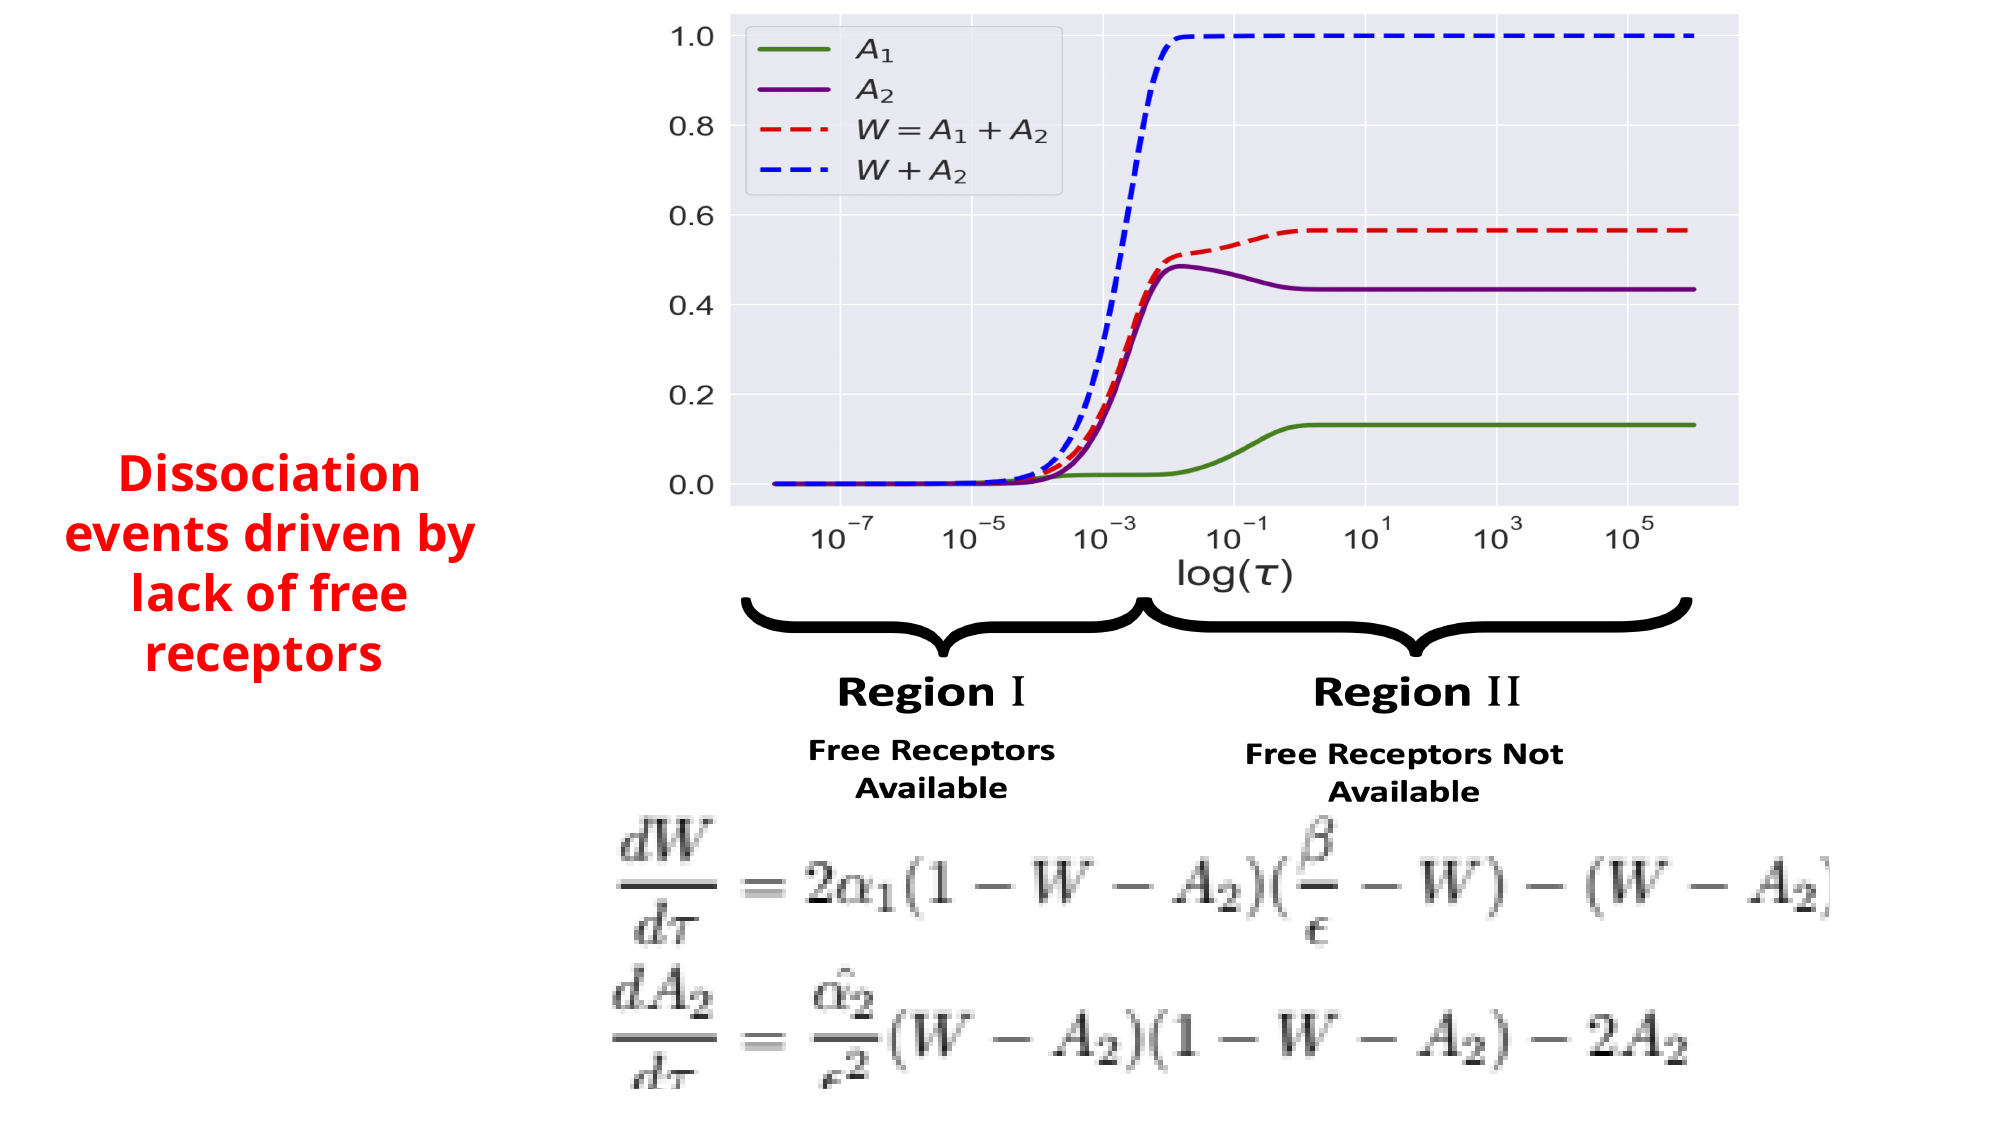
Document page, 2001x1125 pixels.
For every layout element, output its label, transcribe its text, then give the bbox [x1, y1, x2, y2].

text_box Dissociation events driven by lack of free receptors [38, 433, 503, 689]
picture [611, 6, 1830, 1089]
